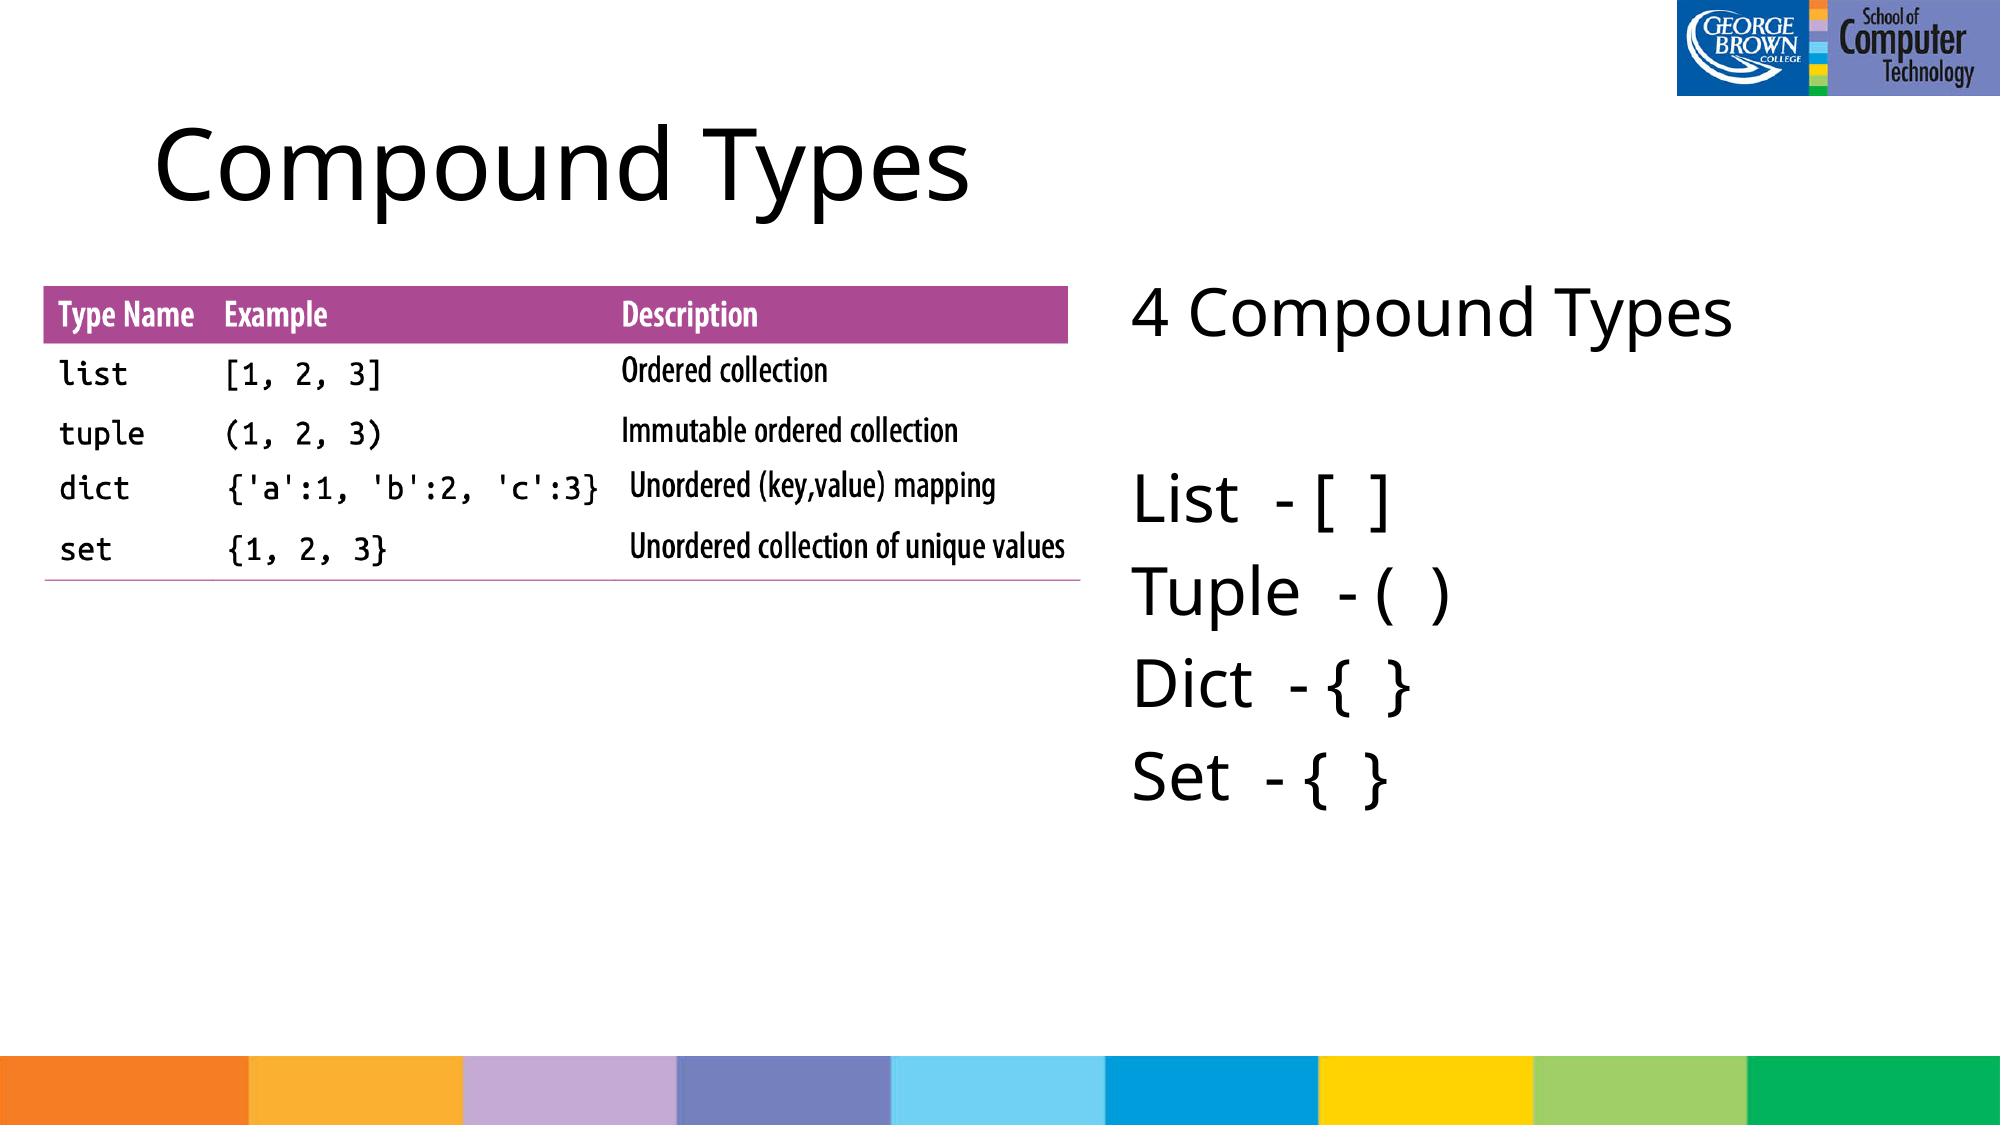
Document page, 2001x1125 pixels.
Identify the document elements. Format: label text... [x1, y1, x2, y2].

picture [0, 1056, 1105, 1125]
list 4 Compound Types List - [ ] Tuple - ( ) Dict - { } Set - { } [1116, 271, 1942, 986]
title Compound Types [137, 59, 1863, 278]
picture [1677, 0, 2000, 96]
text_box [26, 261, 1096, 594]
picture [1318, 1056, 2000, 1125]
